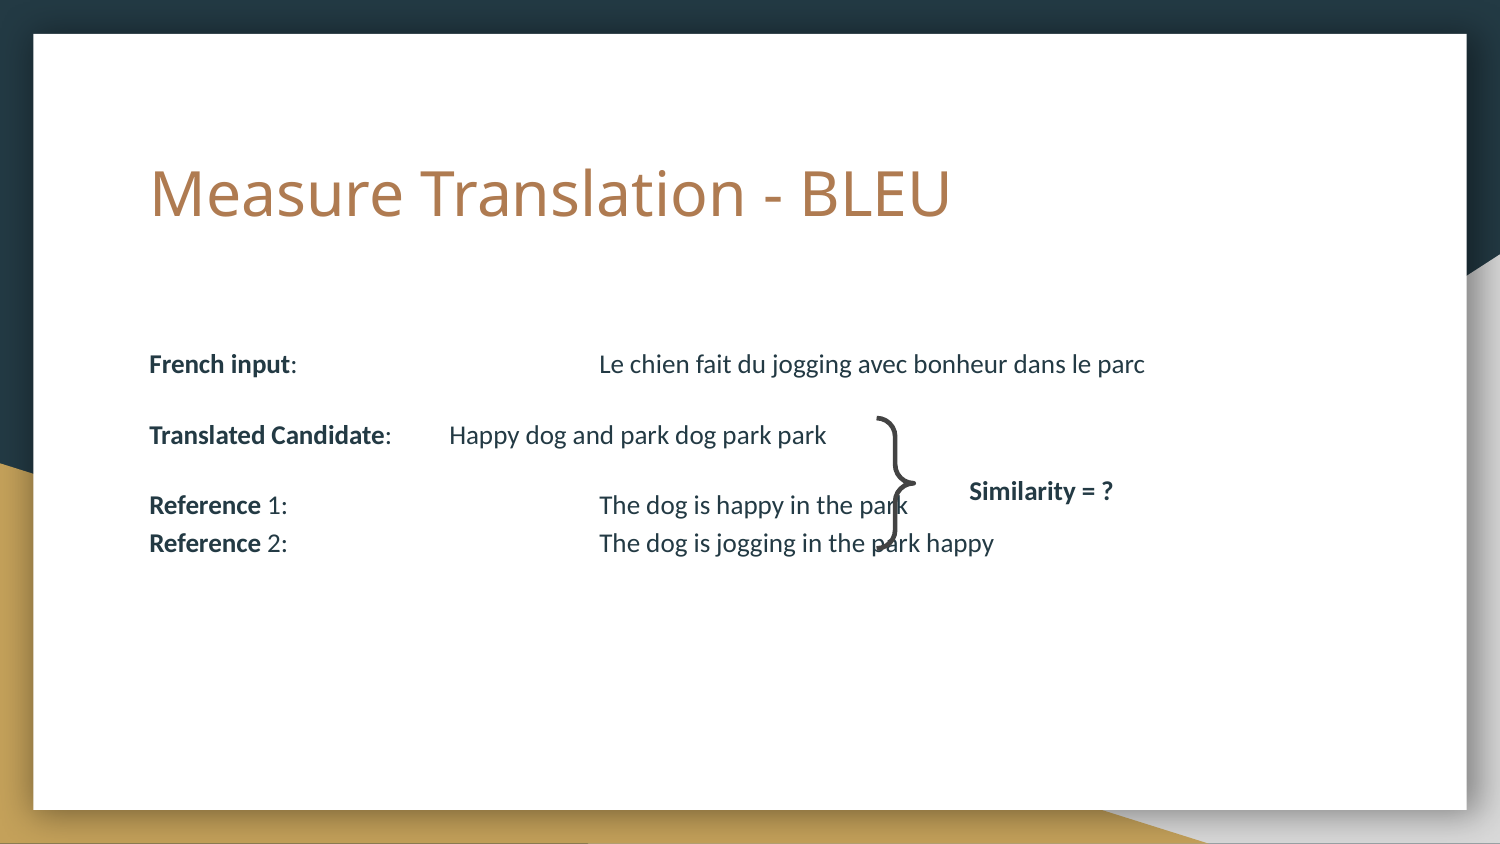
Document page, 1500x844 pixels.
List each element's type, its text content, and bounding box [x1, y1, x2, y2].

list French input: Le chien fait du jogging avec bonheur dans le parc Translated Candidate: Happy dog and park dog park park Reference 1: The dog is happy in the park Reference 2: The dog is jogging in the park happy [134, 326, 1366, 729]
title Measure Translation - BLEU [134, 138, 1366, 296]
text_box [876, 418, 914, 549]
text_box Similarity = ? [954, 453, 1219, 528]
